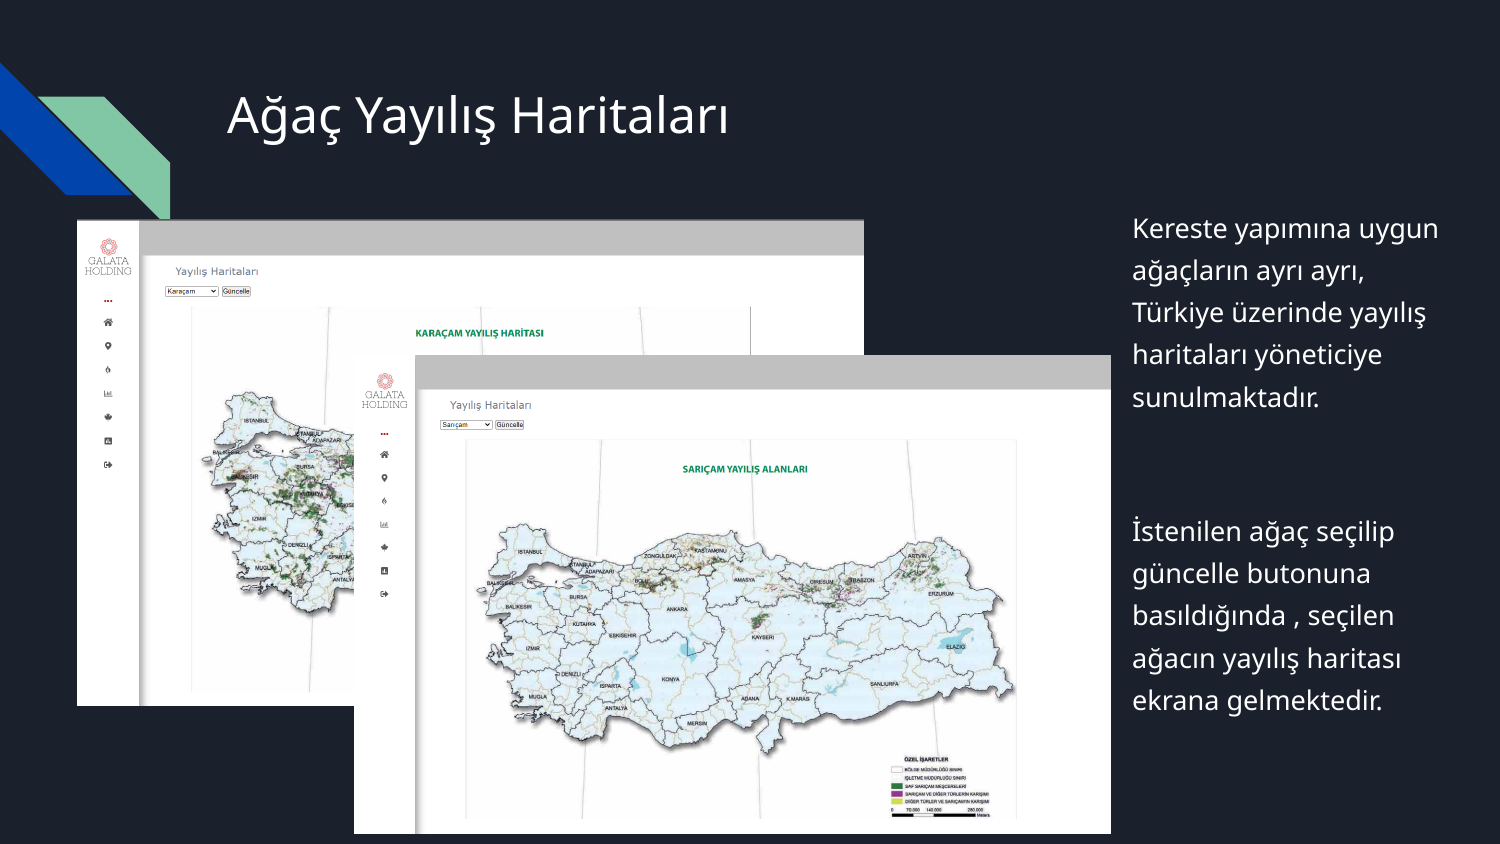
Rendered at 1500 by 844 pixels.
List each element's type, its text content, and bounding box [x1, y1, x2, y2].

list Kereste yapımına uygun ağaçların ayrı ayrı, Türkiye üzerinde yayılış haritaları yöneticiye sunulmaktadır. İstenilen ağaç seçilip güncelle butonuna basıldığında , seçilen ağacın yayılış haritası ekrana gelmektedir. [1117, 188, 1478, 735]
title Ağaç Yayılış Haritaları [212, 64, 1368, 215]
picture [77, 219, 1111, 834]
